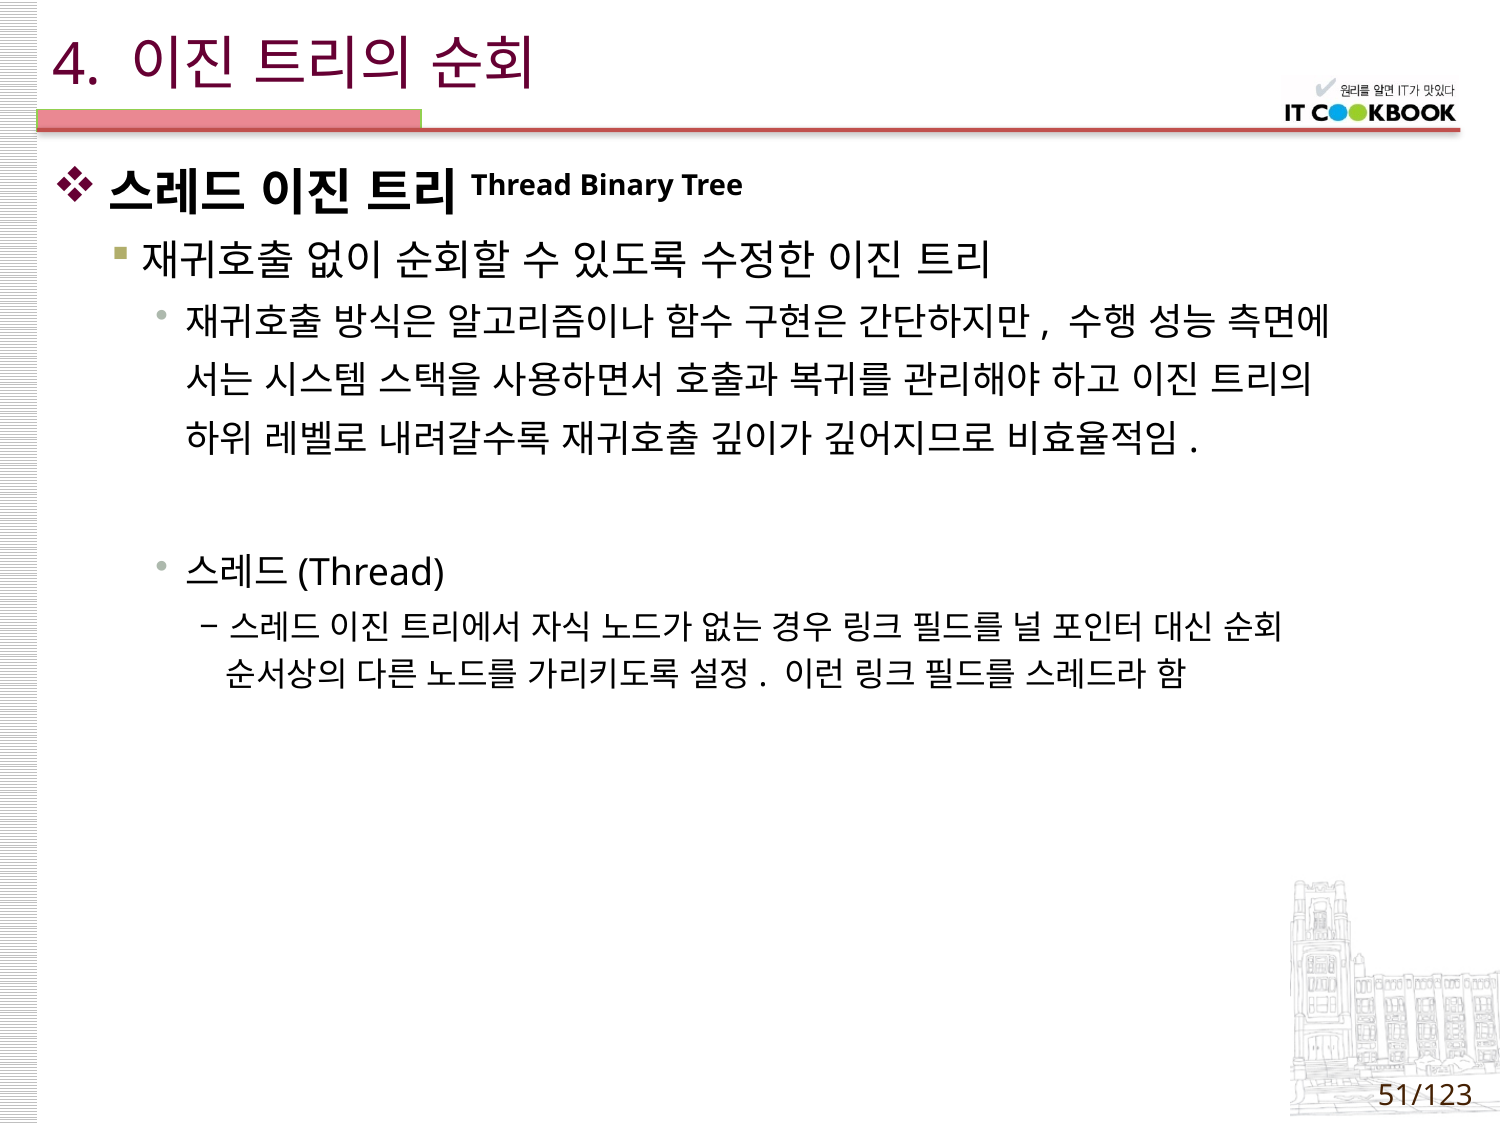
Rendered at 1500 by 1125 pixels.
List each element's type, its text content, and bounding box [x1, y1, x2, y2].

list 스레드 이진 트리Thread Binary Tree 재귀호출 없이 순회할 수 있도록 수정한 이진 트리 재귀호출 방식은 알고리즘이나 함수 구현은 간단하지만, 수행 성능 측면에 서는 시스템 스택을 사용하면서 호출과 복귀를 관리해야 하고 이진 트리의 하위 레벨로 내려갈수록 재귀호출 깊이가 깊어지므로 비효율적임. 스레드(Thread) 스레드 이진 트리에서 자식 노드가 없는 경우 링크 필드를 널 포인터 대신 순회 순서상의 다른 노드를 가리키도록 설정. 이런 링크 필드를 스레드라 함 [37, 152, 1463, 1091]
title 4. 이진 트리의 순회 [37, 13, 1278, 109]
picture [1281, 75, 1459, 123]
picture [1290, 874, 1500, 1125]
